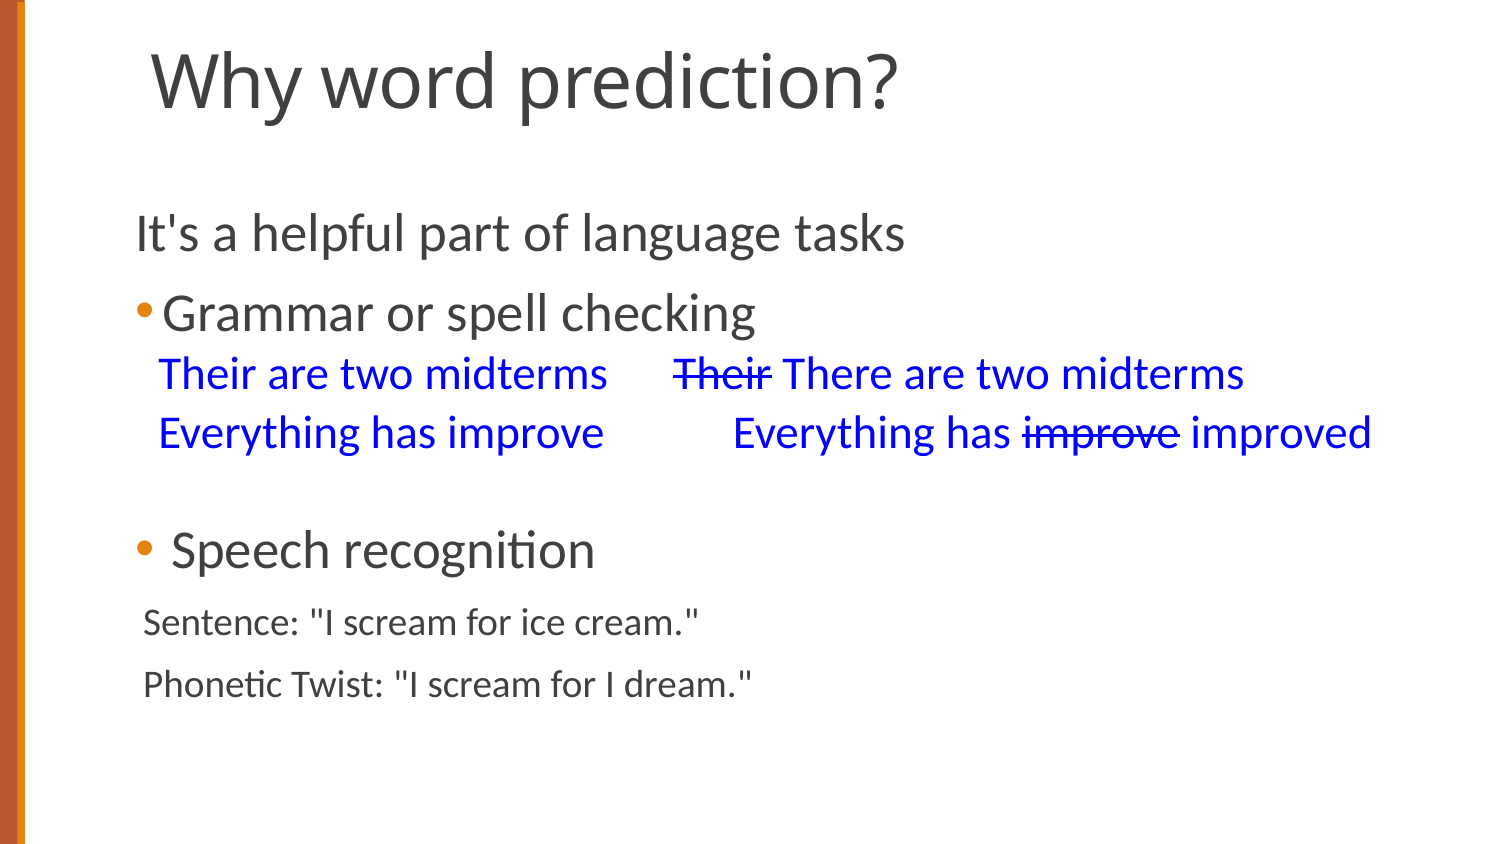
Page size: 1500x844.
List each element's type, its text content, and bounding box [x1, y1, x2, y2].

list It's a helpful part of language tasks Grammar or spell checking Their are two midterms Their There are two midterms Everything has improve Everything has improve improved Speech recognition Sentence: "I scream for ice cream." Phonetic Twist: "I scream for I dream." [135, 196, 1425, 724]
title Why word prediction? [135, 19, 1373, 132]
